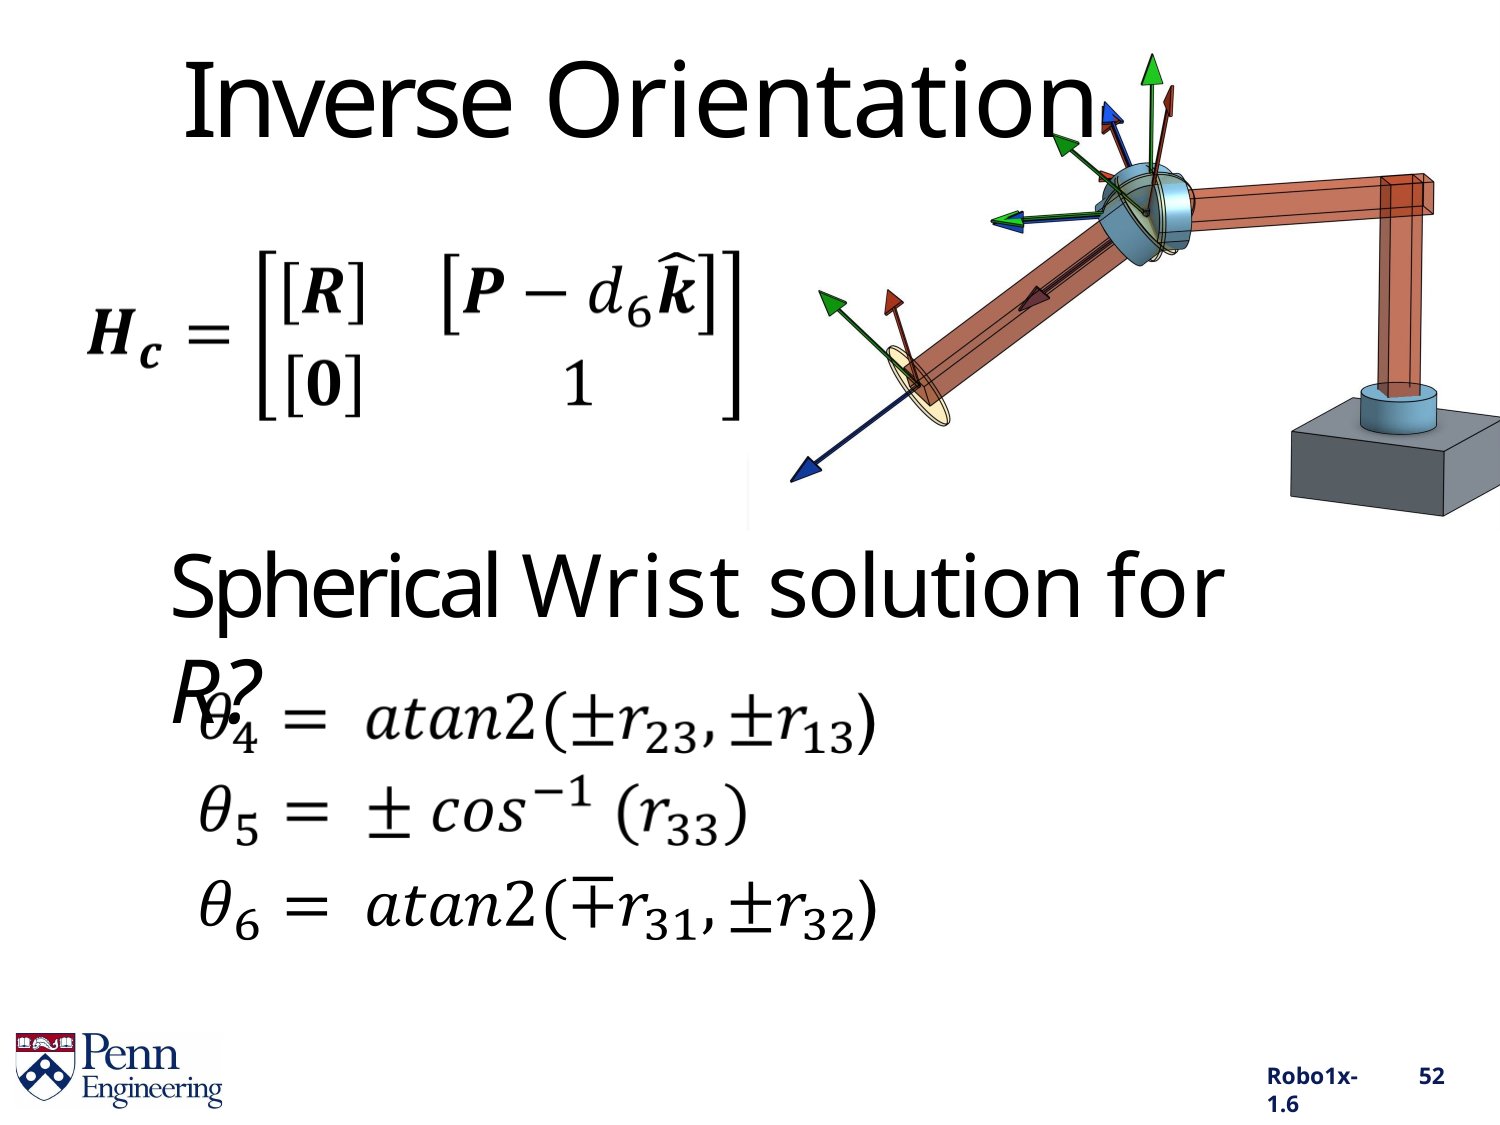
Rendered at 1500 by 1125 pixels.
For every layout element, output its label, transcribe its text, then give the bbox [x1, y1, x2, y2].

text_box Spherical Wrist solution for R? [167, 530, 1268, 742]
text_box [194, 766, 771, 848]
text_box [194, 742, 883, 755]
slide_number 52 [1414, 1058, 1449, 1125]
picture [15, 1033, 223, 1110]
title Inverse Orientation [168, 32, 1332, 221]
text_box [59, 233, 790, 429]
text_box Robo1x-1.6 [1264, 1058, 1390, 1117]
text_box [746, 0, 1500, 531]
text_box [194, 860, 886, 941]
